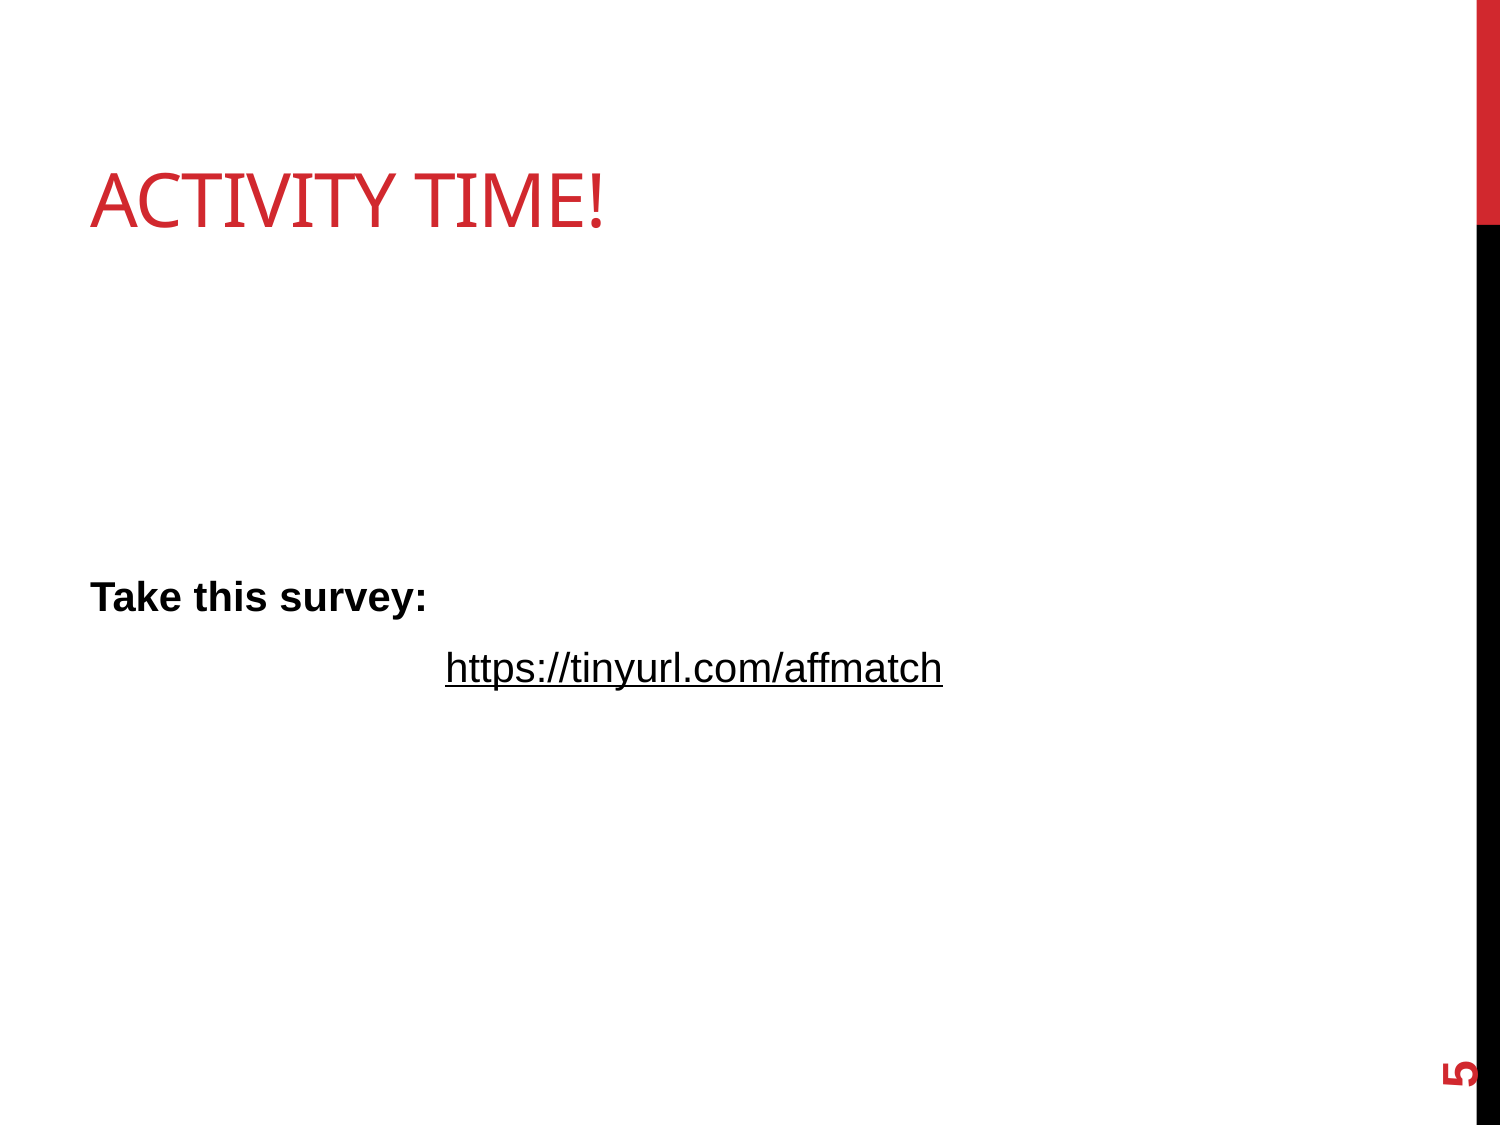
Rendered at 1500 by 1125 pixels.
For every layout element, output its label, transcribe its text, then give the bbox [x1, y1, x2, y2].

list Take this survey: https://tinyurl.com/affmatch [75, 562, 1325, 1005]
title Activity time! [75, 25, 1025, 250]
slide_number 5 [1427, 887, 1488, 1104]
